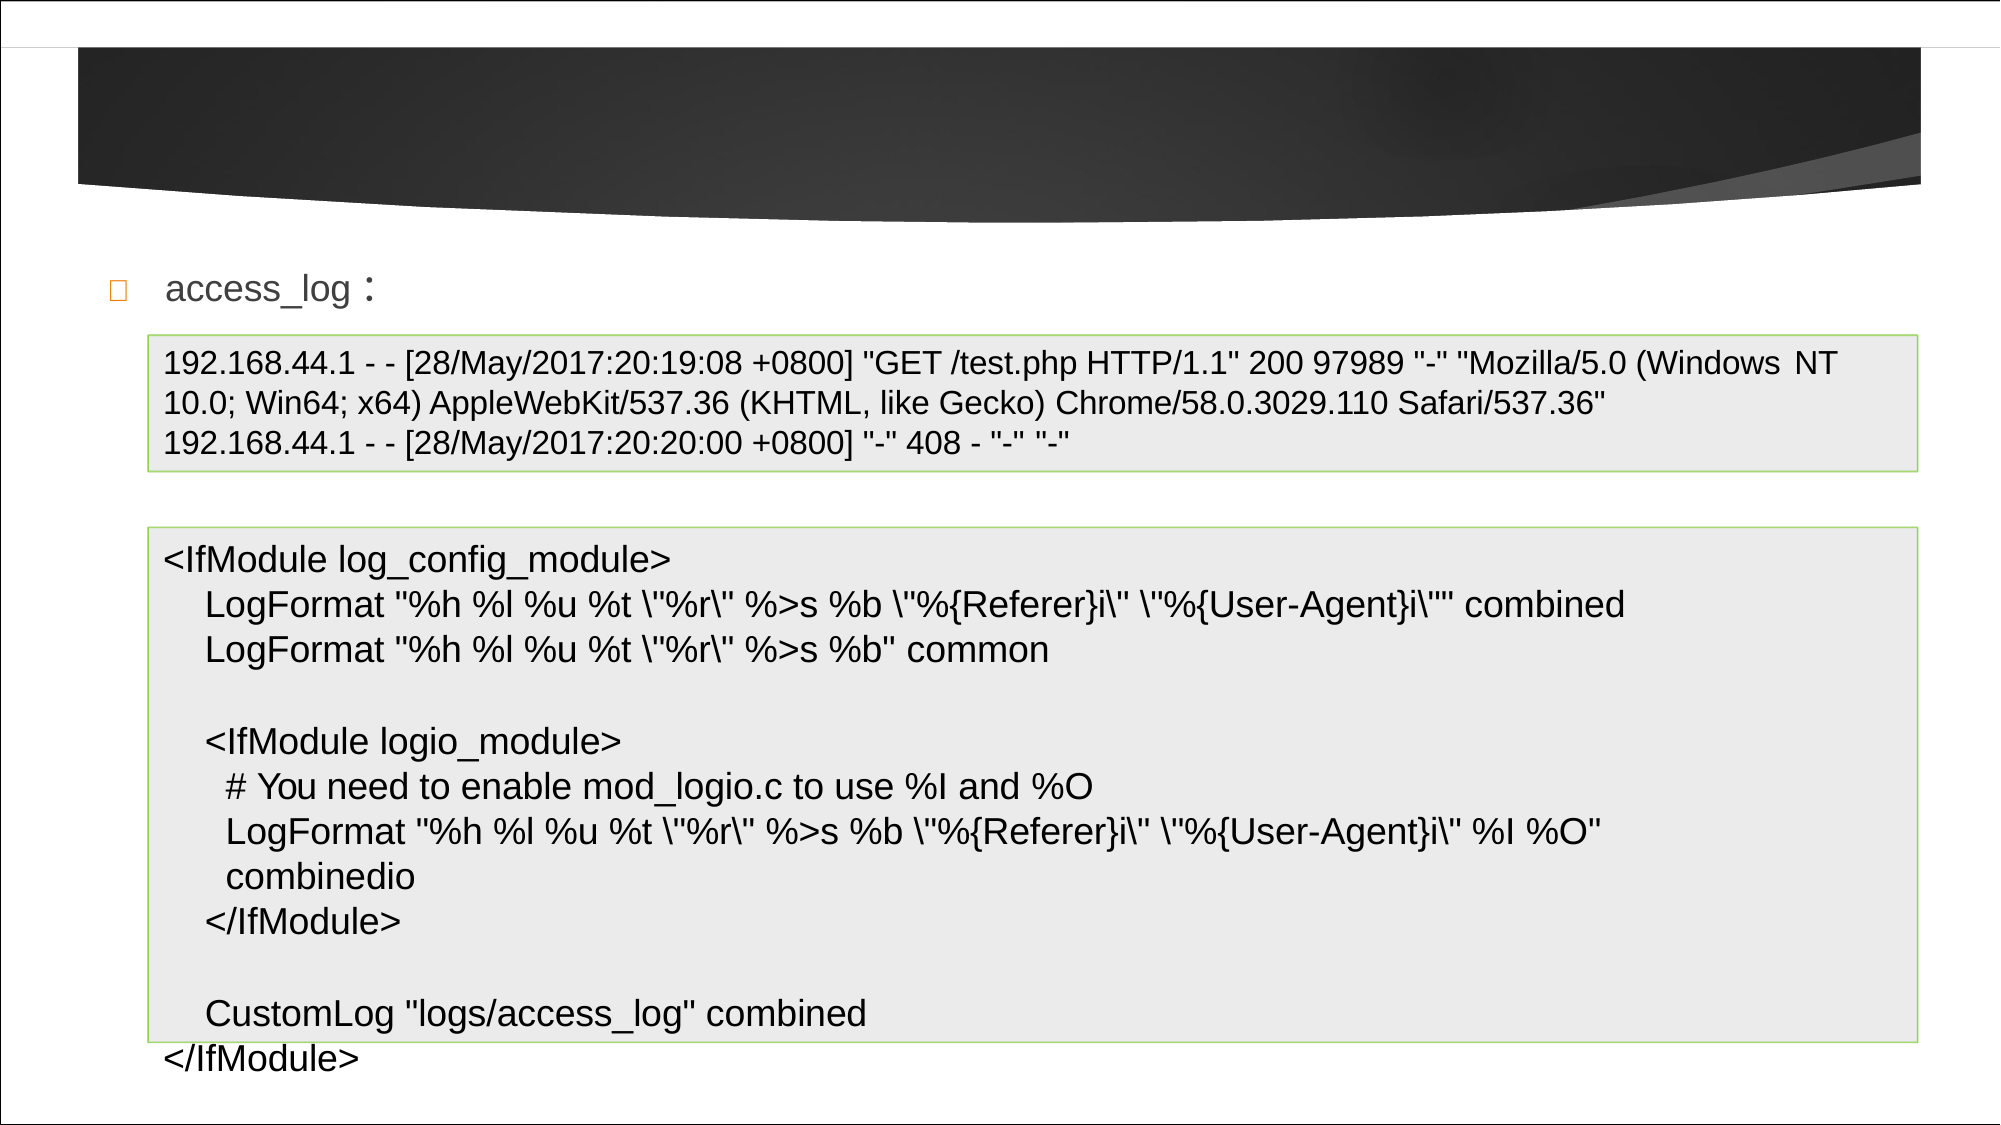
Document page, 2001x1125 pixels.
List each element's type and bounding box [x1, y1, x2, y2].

text_box [0, 0, 2000, 1125]
